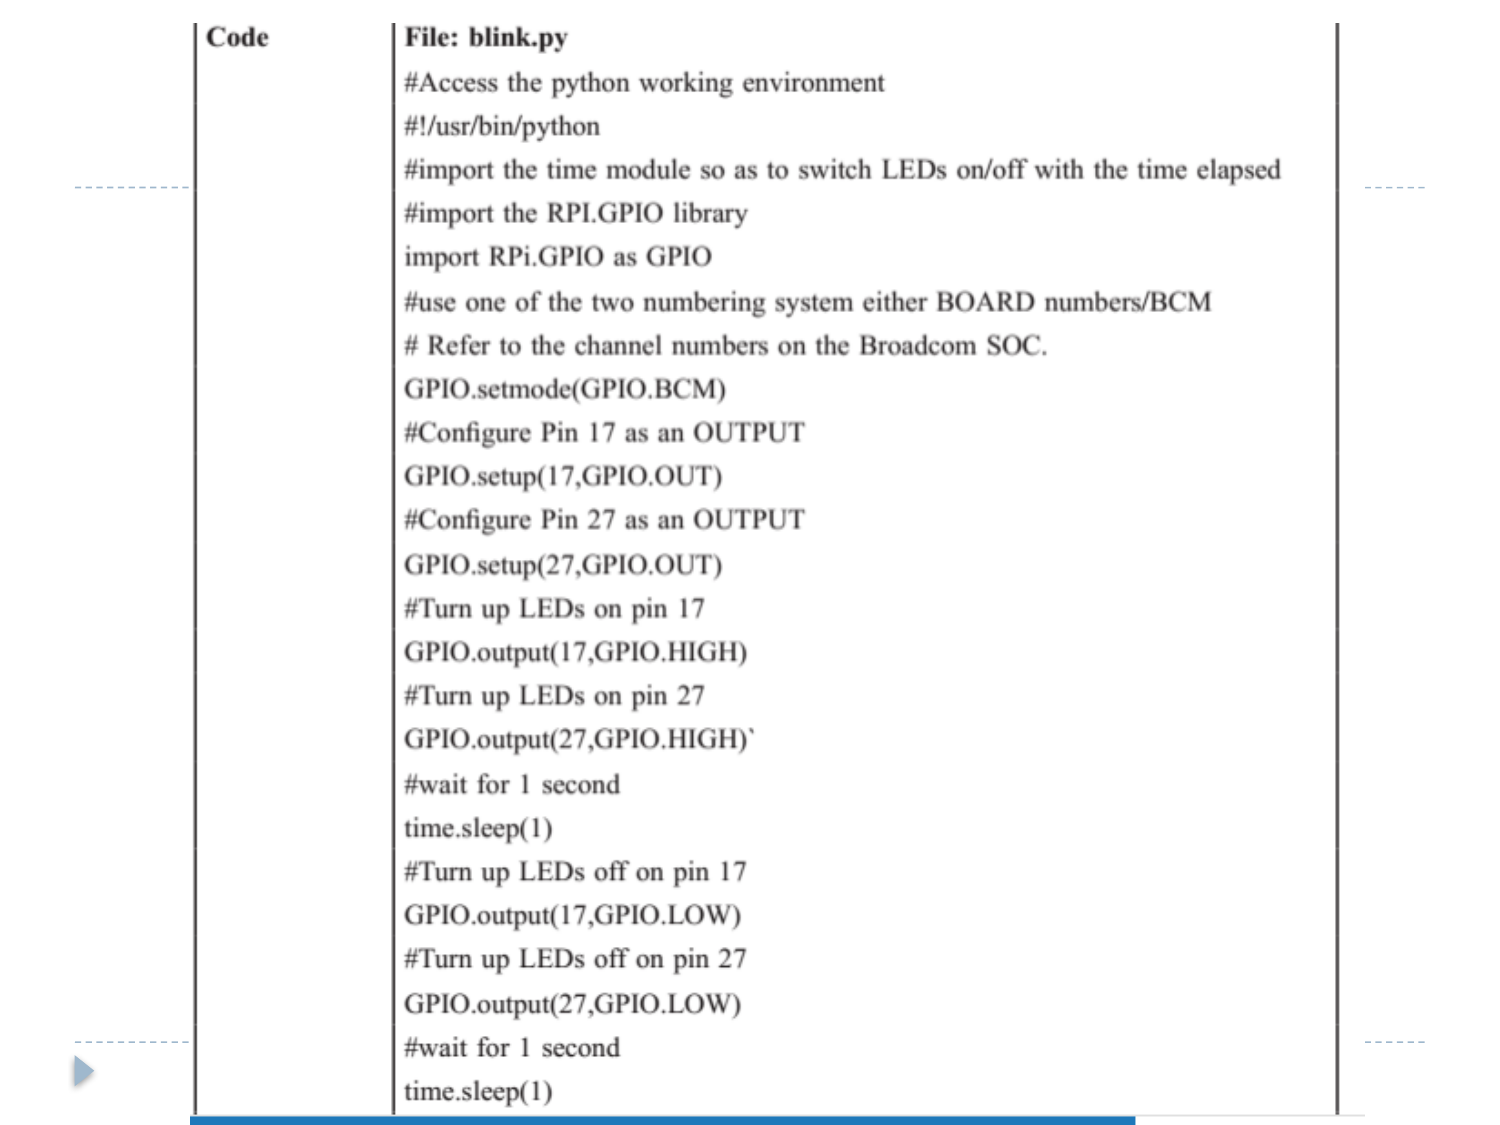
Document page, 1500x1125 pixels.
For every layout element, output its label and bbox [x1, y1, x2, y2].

picture [190, 22, 1365, 1125]
